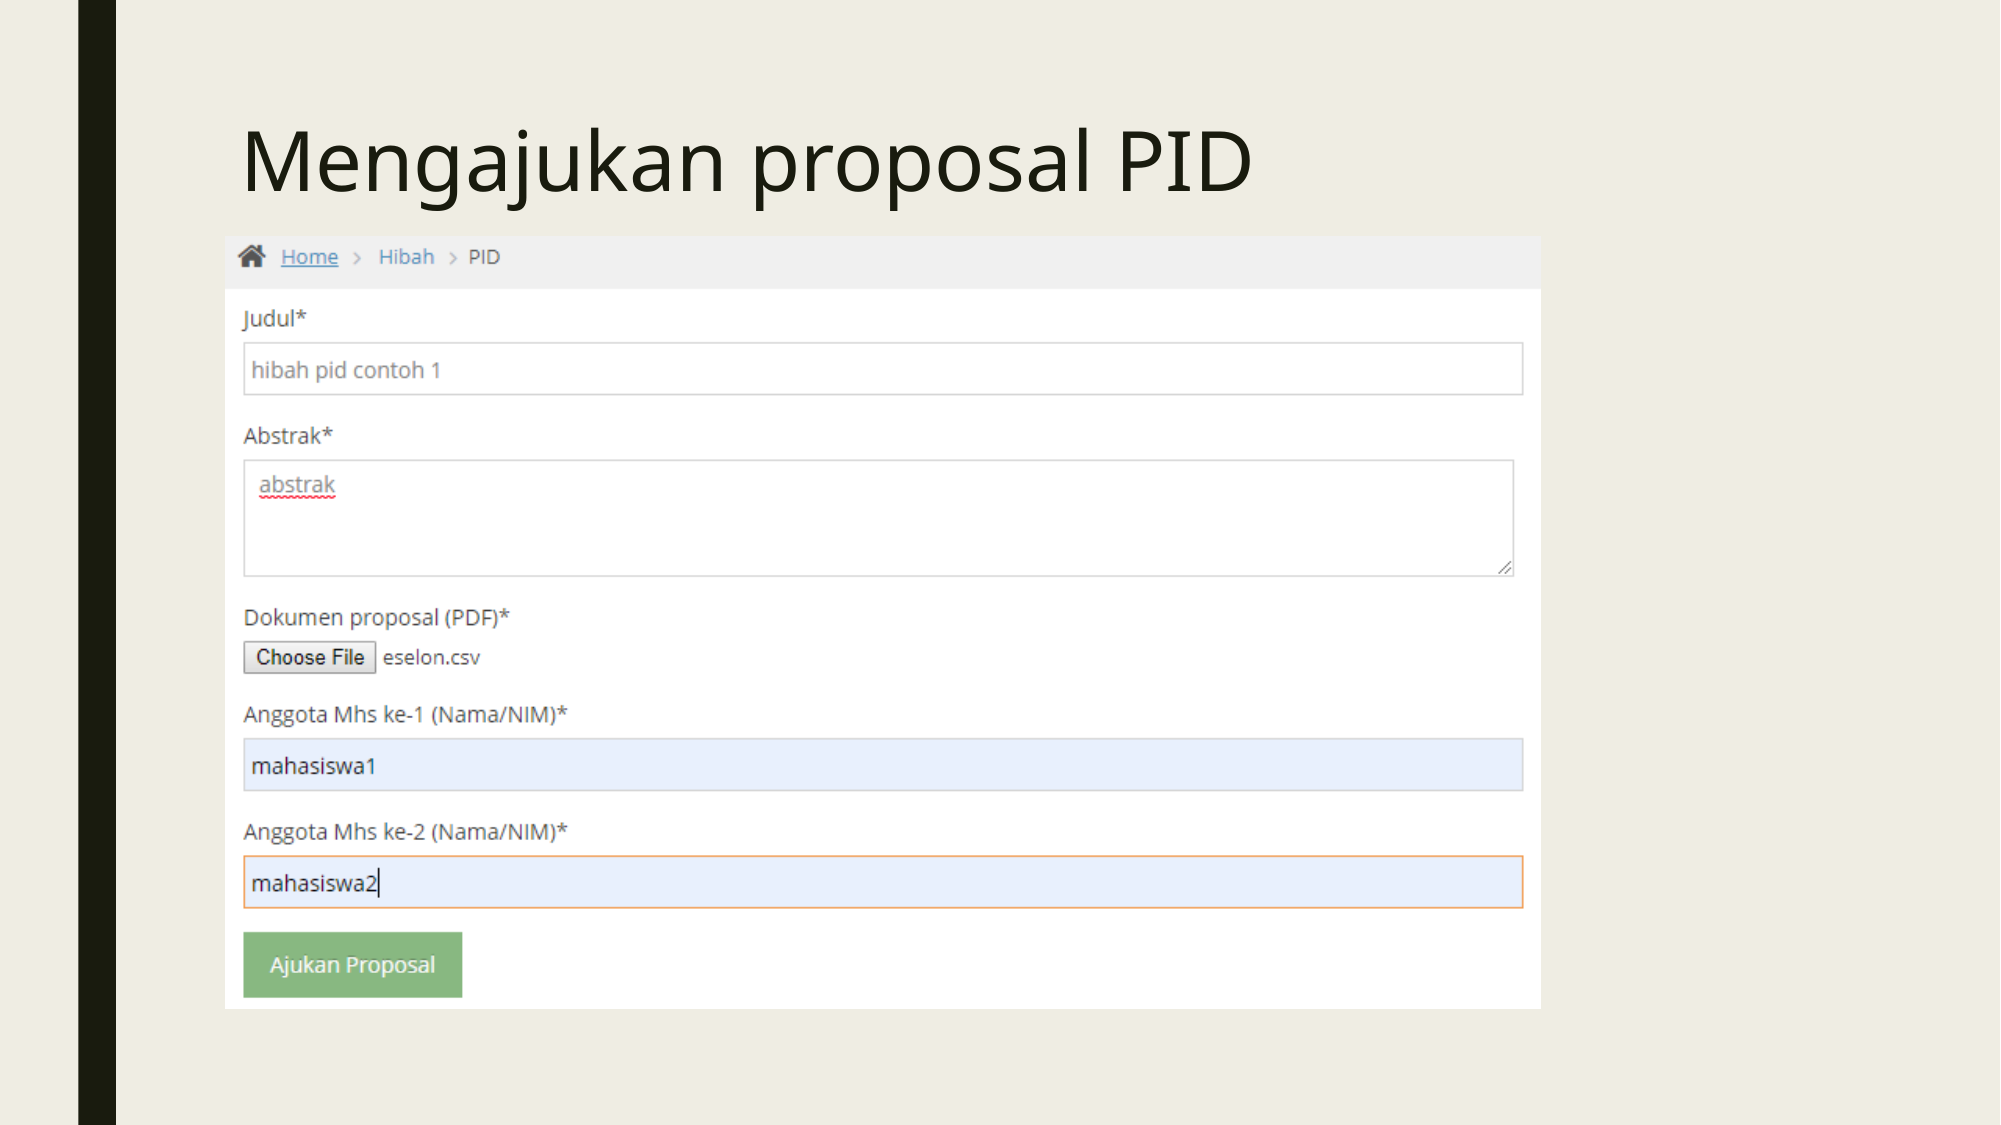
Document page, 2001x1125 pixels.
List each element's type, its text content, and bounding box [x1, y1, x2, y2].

picture [224, 236, 1541, 1009]
title Mengajukan proposal PID [225, 112, 1897, 218]
